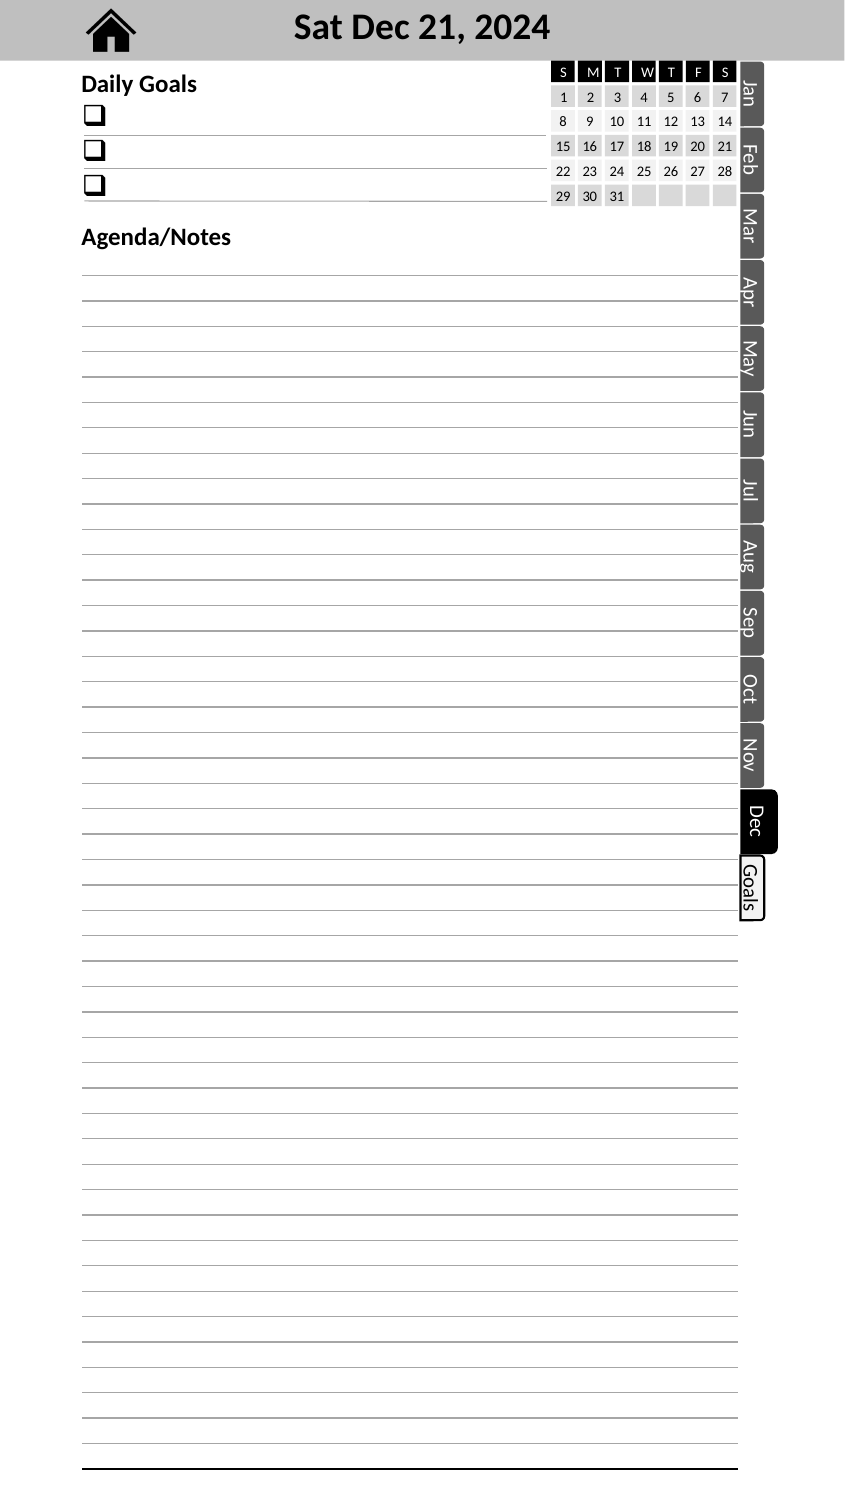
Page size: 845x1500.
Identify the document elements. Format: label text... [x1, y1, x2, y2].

list Sat Dec 21, 2024 [190, 0, 655, 61]
picture [82, 1, 140, 59]
